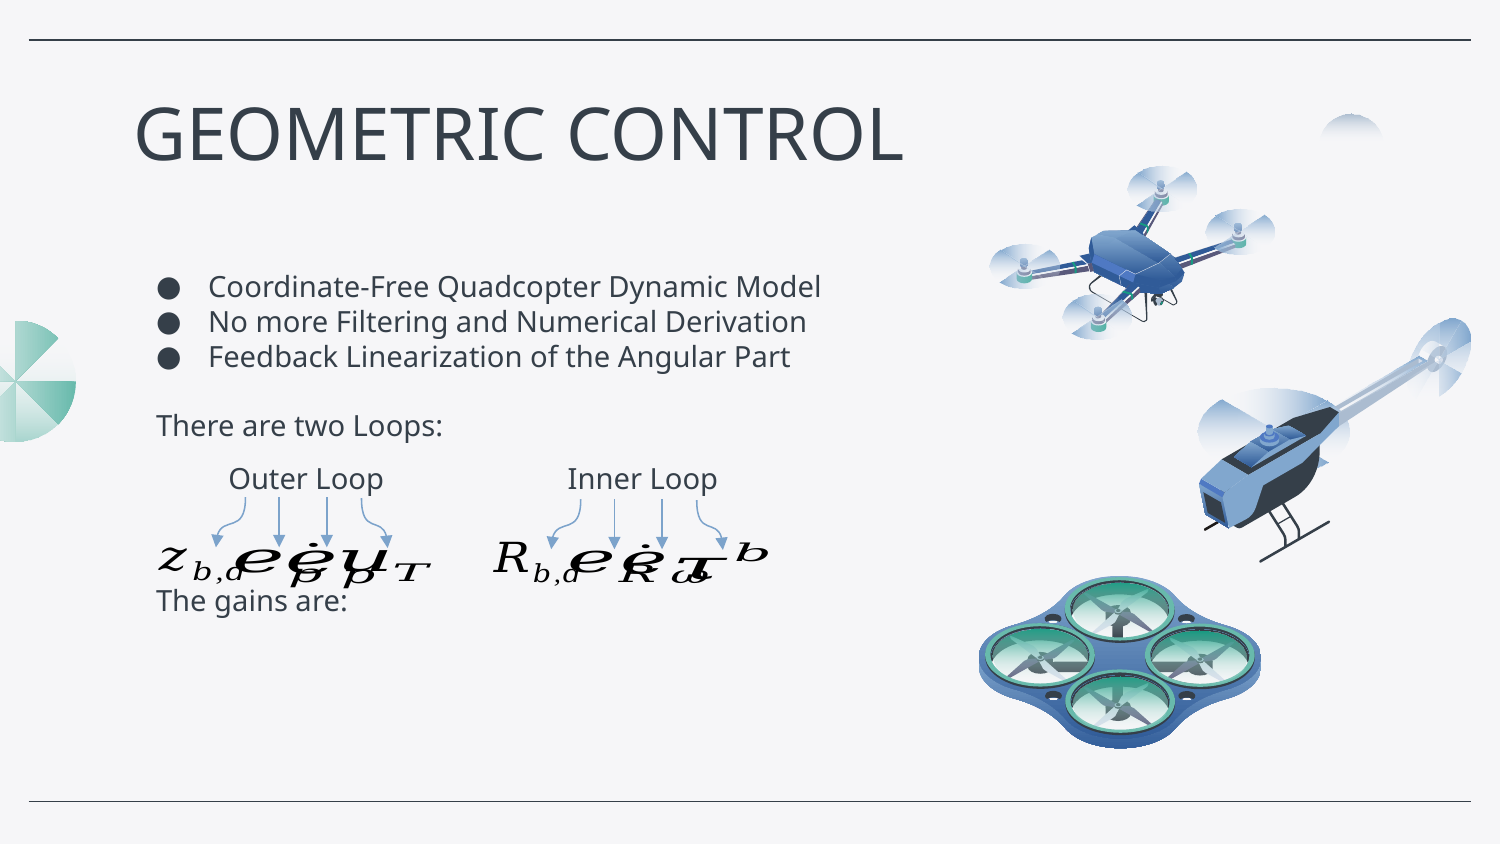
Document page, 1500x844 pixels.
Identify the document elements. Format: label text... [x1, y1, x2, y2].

text_box Inner Loop [529, 453, 764, 503]
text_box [1190, 318, 1471, 563]
title GEOMETRIC CONTROL [118, 72, 1383, 167]
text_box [540, 509, 592, 540]
text_box Outer Loop [190, 453, 401, 503]
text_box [986, 165, 1279, 341]
text_box [1318, 113, 1383, 178]
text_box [976, 572, 1264, 752]
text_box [349, 509, 400, 537]
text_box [205, 507, 256, 538]
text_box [684, 511, 735, 539]
